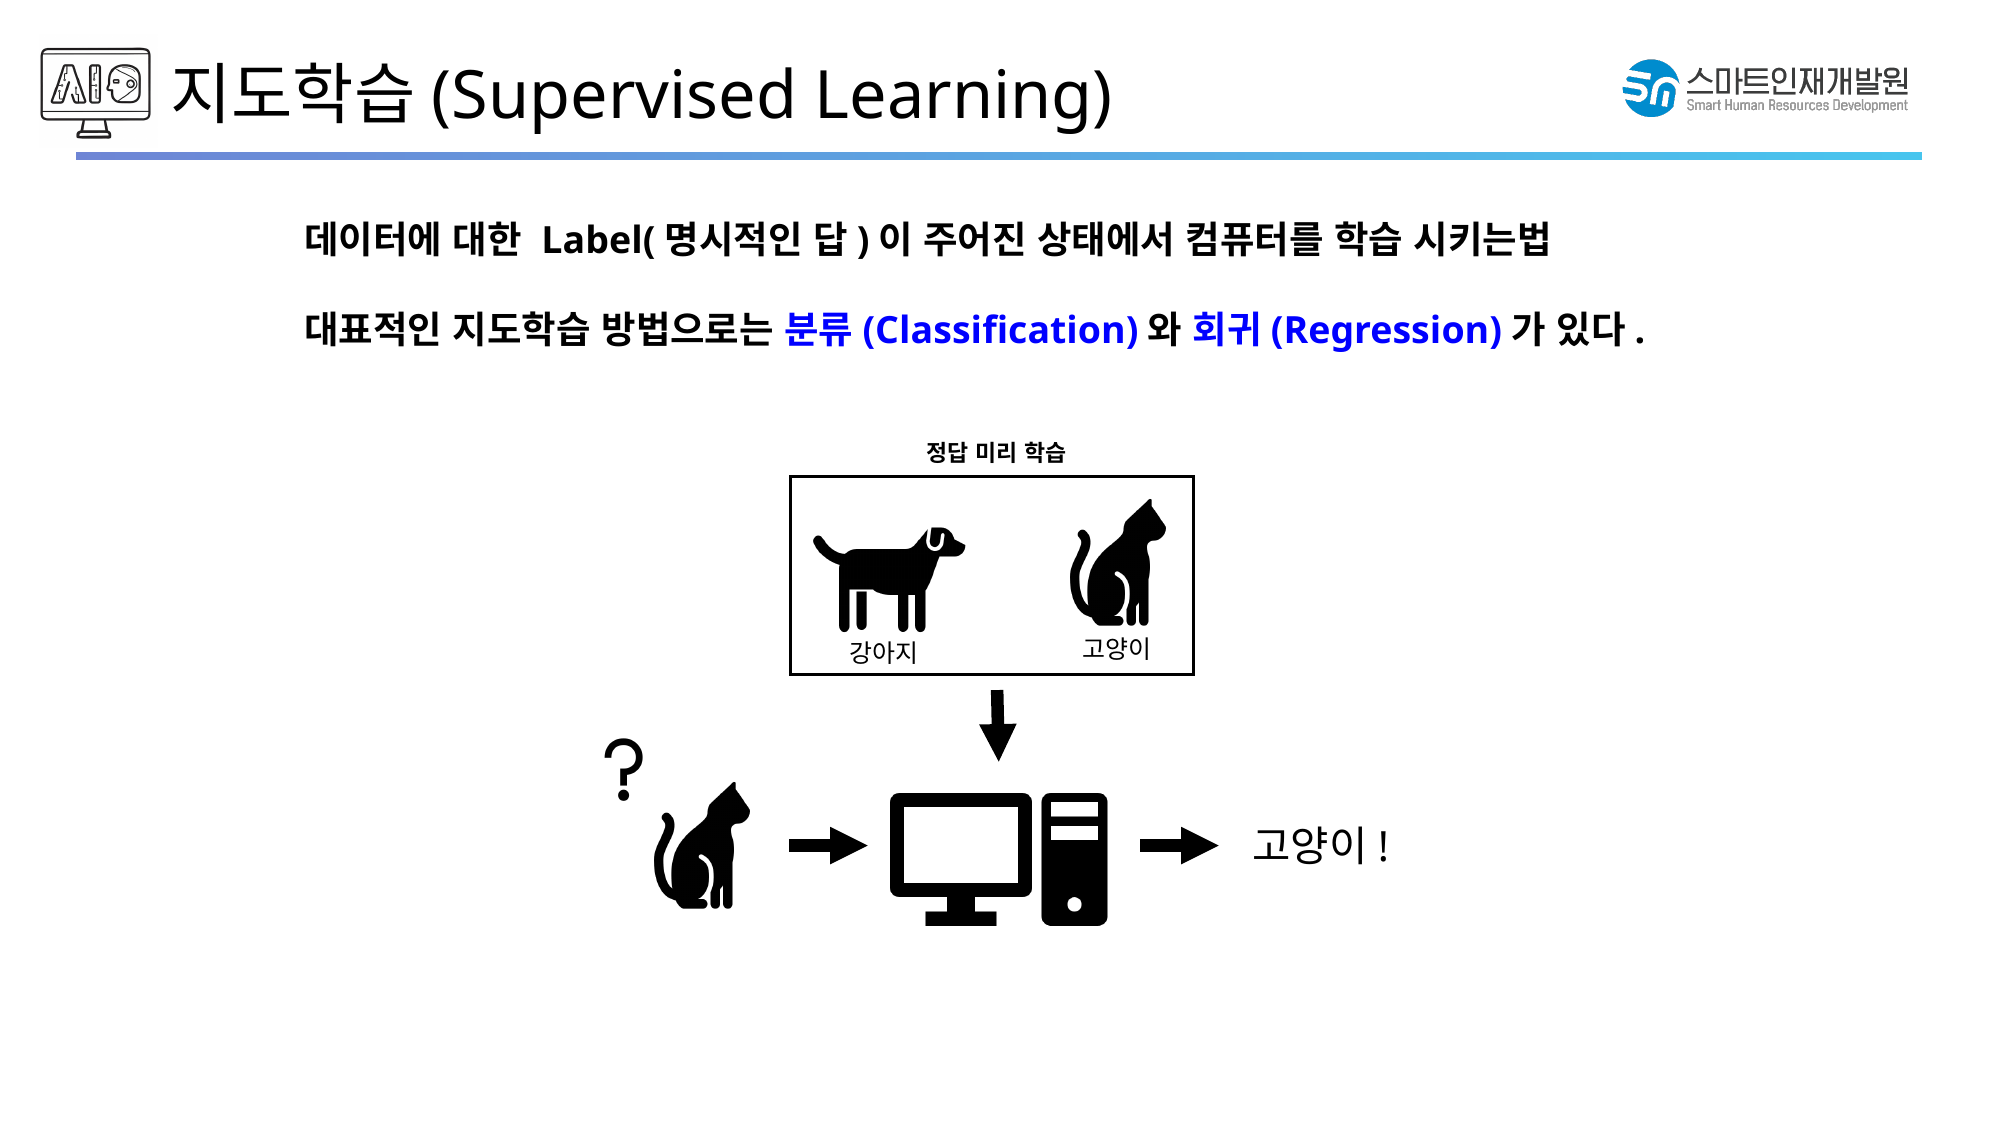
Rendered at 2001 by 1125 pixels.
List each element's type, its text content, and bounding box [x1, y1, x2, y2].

text_box 데이터에 대한 Label(명시적인 답)이 주어진 상태에서 컴퓨터를 학습 시키는법 대표적인 지도학습 방법으로는 분류(Classification)와 회귀(Regression)가 있다. [289, 208, 1713, 359]
text_box [790, 476, 1194, 675]
text_box 정답 미리 학습 [848, 431, 1152, 474]
picture [39, 34, 158, 148]
picture [1609, 47, 1922, 129]
picture [76, 152, 1922, 160]
text_box 고양이! [1233, 812, 1397, 878]
picture [806, 487, 972, 673]
text_box 지도학습(Supervised Learning) [158, 43, 1129, 139]
picture [1043, 487, 1194, 638]
picture [885, 745, 1112, 973]
text_box 고양이 [1061, 638, 1172, 672]
picture [583, 729, 778, 921]
